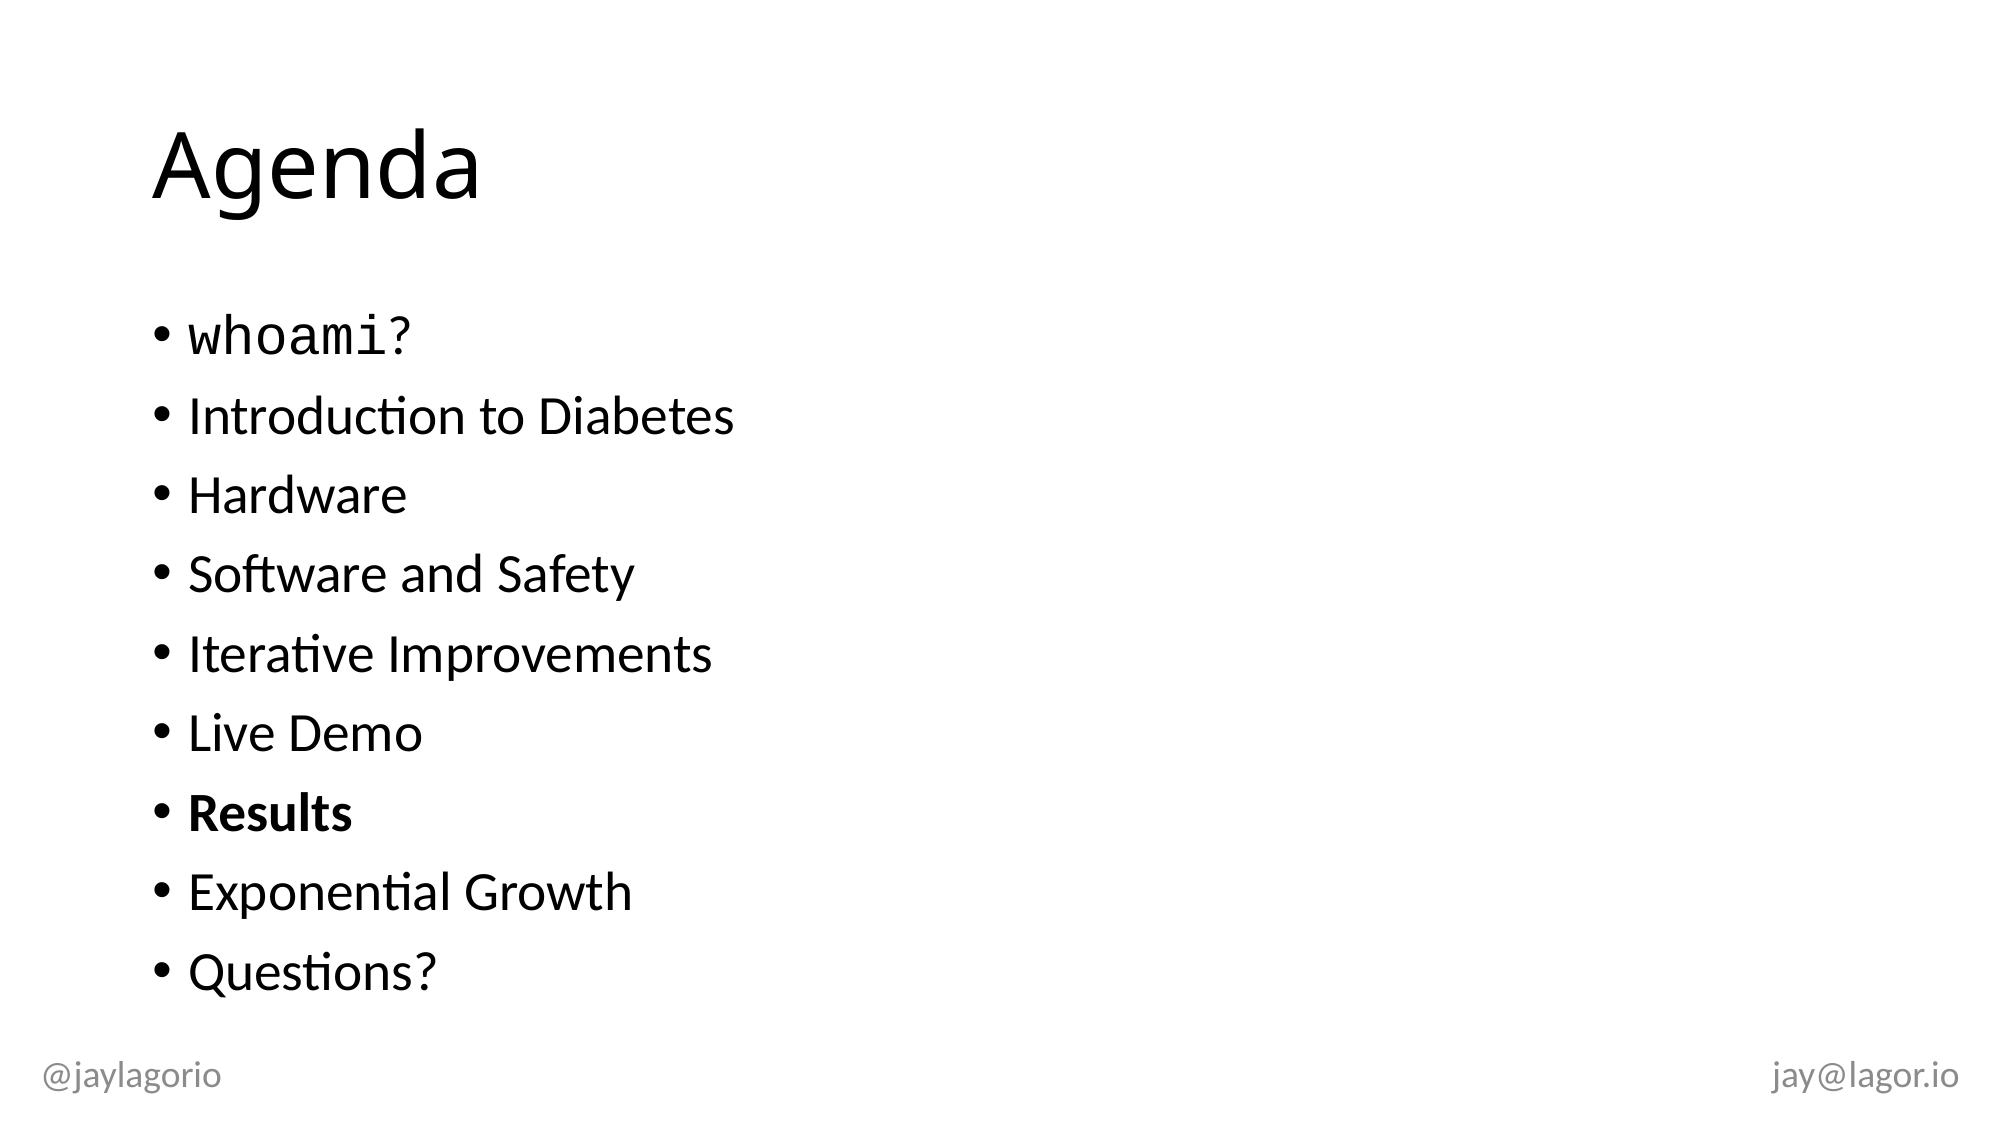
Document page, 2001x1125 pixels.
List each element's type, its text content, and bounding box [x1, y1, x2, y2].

list whoami? Introduction to Diabetes Hardware Software and Safety Iterative Improvements Live Demo Results Exponential Growth Questions? [137, 299, 1863, 1014]
title Agenda [137, 59, 1863, 278]
